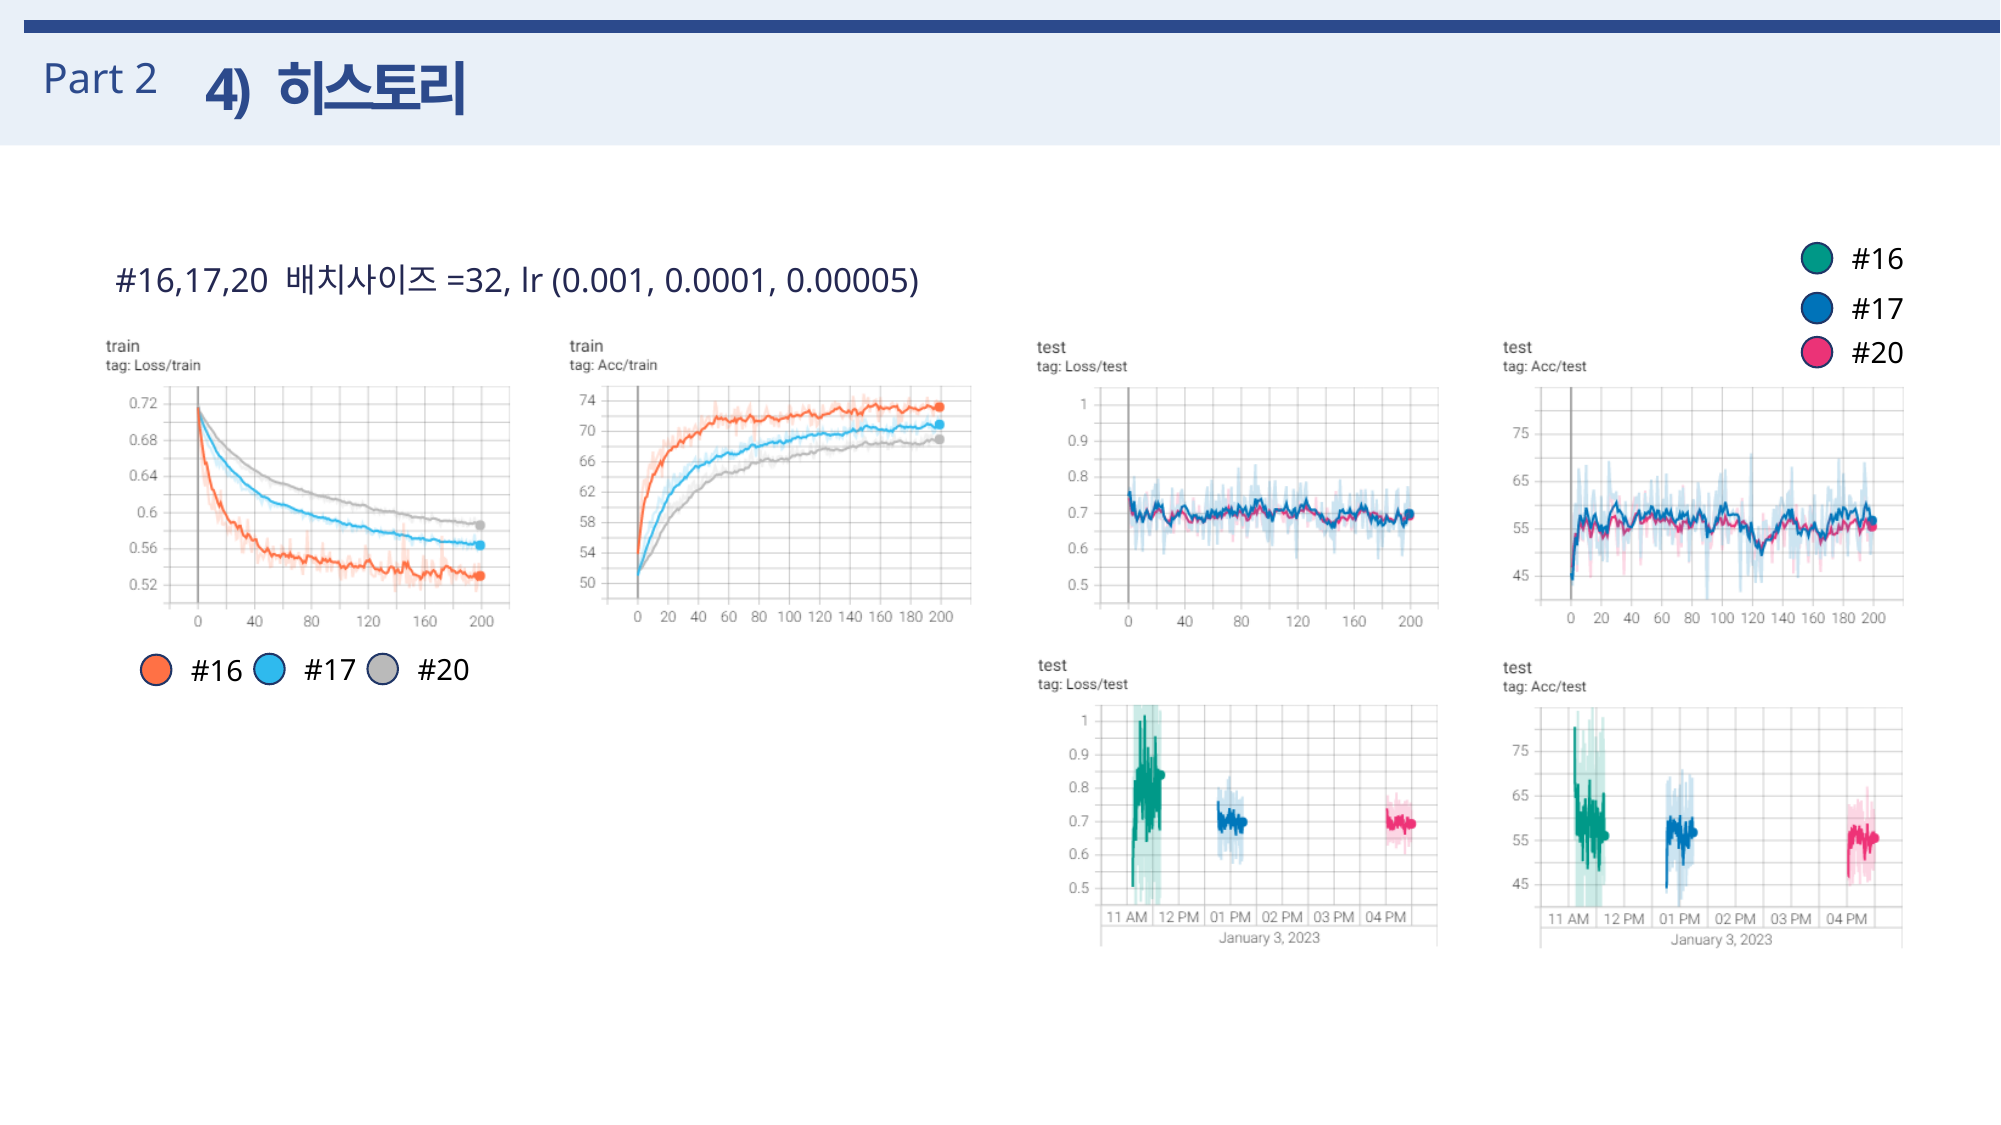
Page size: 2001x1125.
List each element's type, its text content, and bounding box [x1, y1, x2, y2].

text_box Part 2 [27, 44, 174, 110]
text_box [0, 0, 2000, 146]
text_box #16,17,20 배치사이즈=32, lr (0.001, 0.0001, 0.00005) [100, 251, 975, 307]
picture [1496, 654, 1910, 952]
text_box 4) 히스토리 [190, 44, 637, 130]
picture [100, 336, 515, 634]
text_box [1801, 284, 1962, 326]
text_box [1801, 232, 1962, 284]
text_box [254, 643, 367, 695]
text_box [1801, 326, 1962, 378]
picture [1030, 336, 1445, 634]
picture [565, 336, 980, 628]
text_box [140, 644, 301, 696]
picture [1496, 336, 1910, 633]
picture [1030, 654, 1445, 955]
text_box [367, 643, 527, 695]
